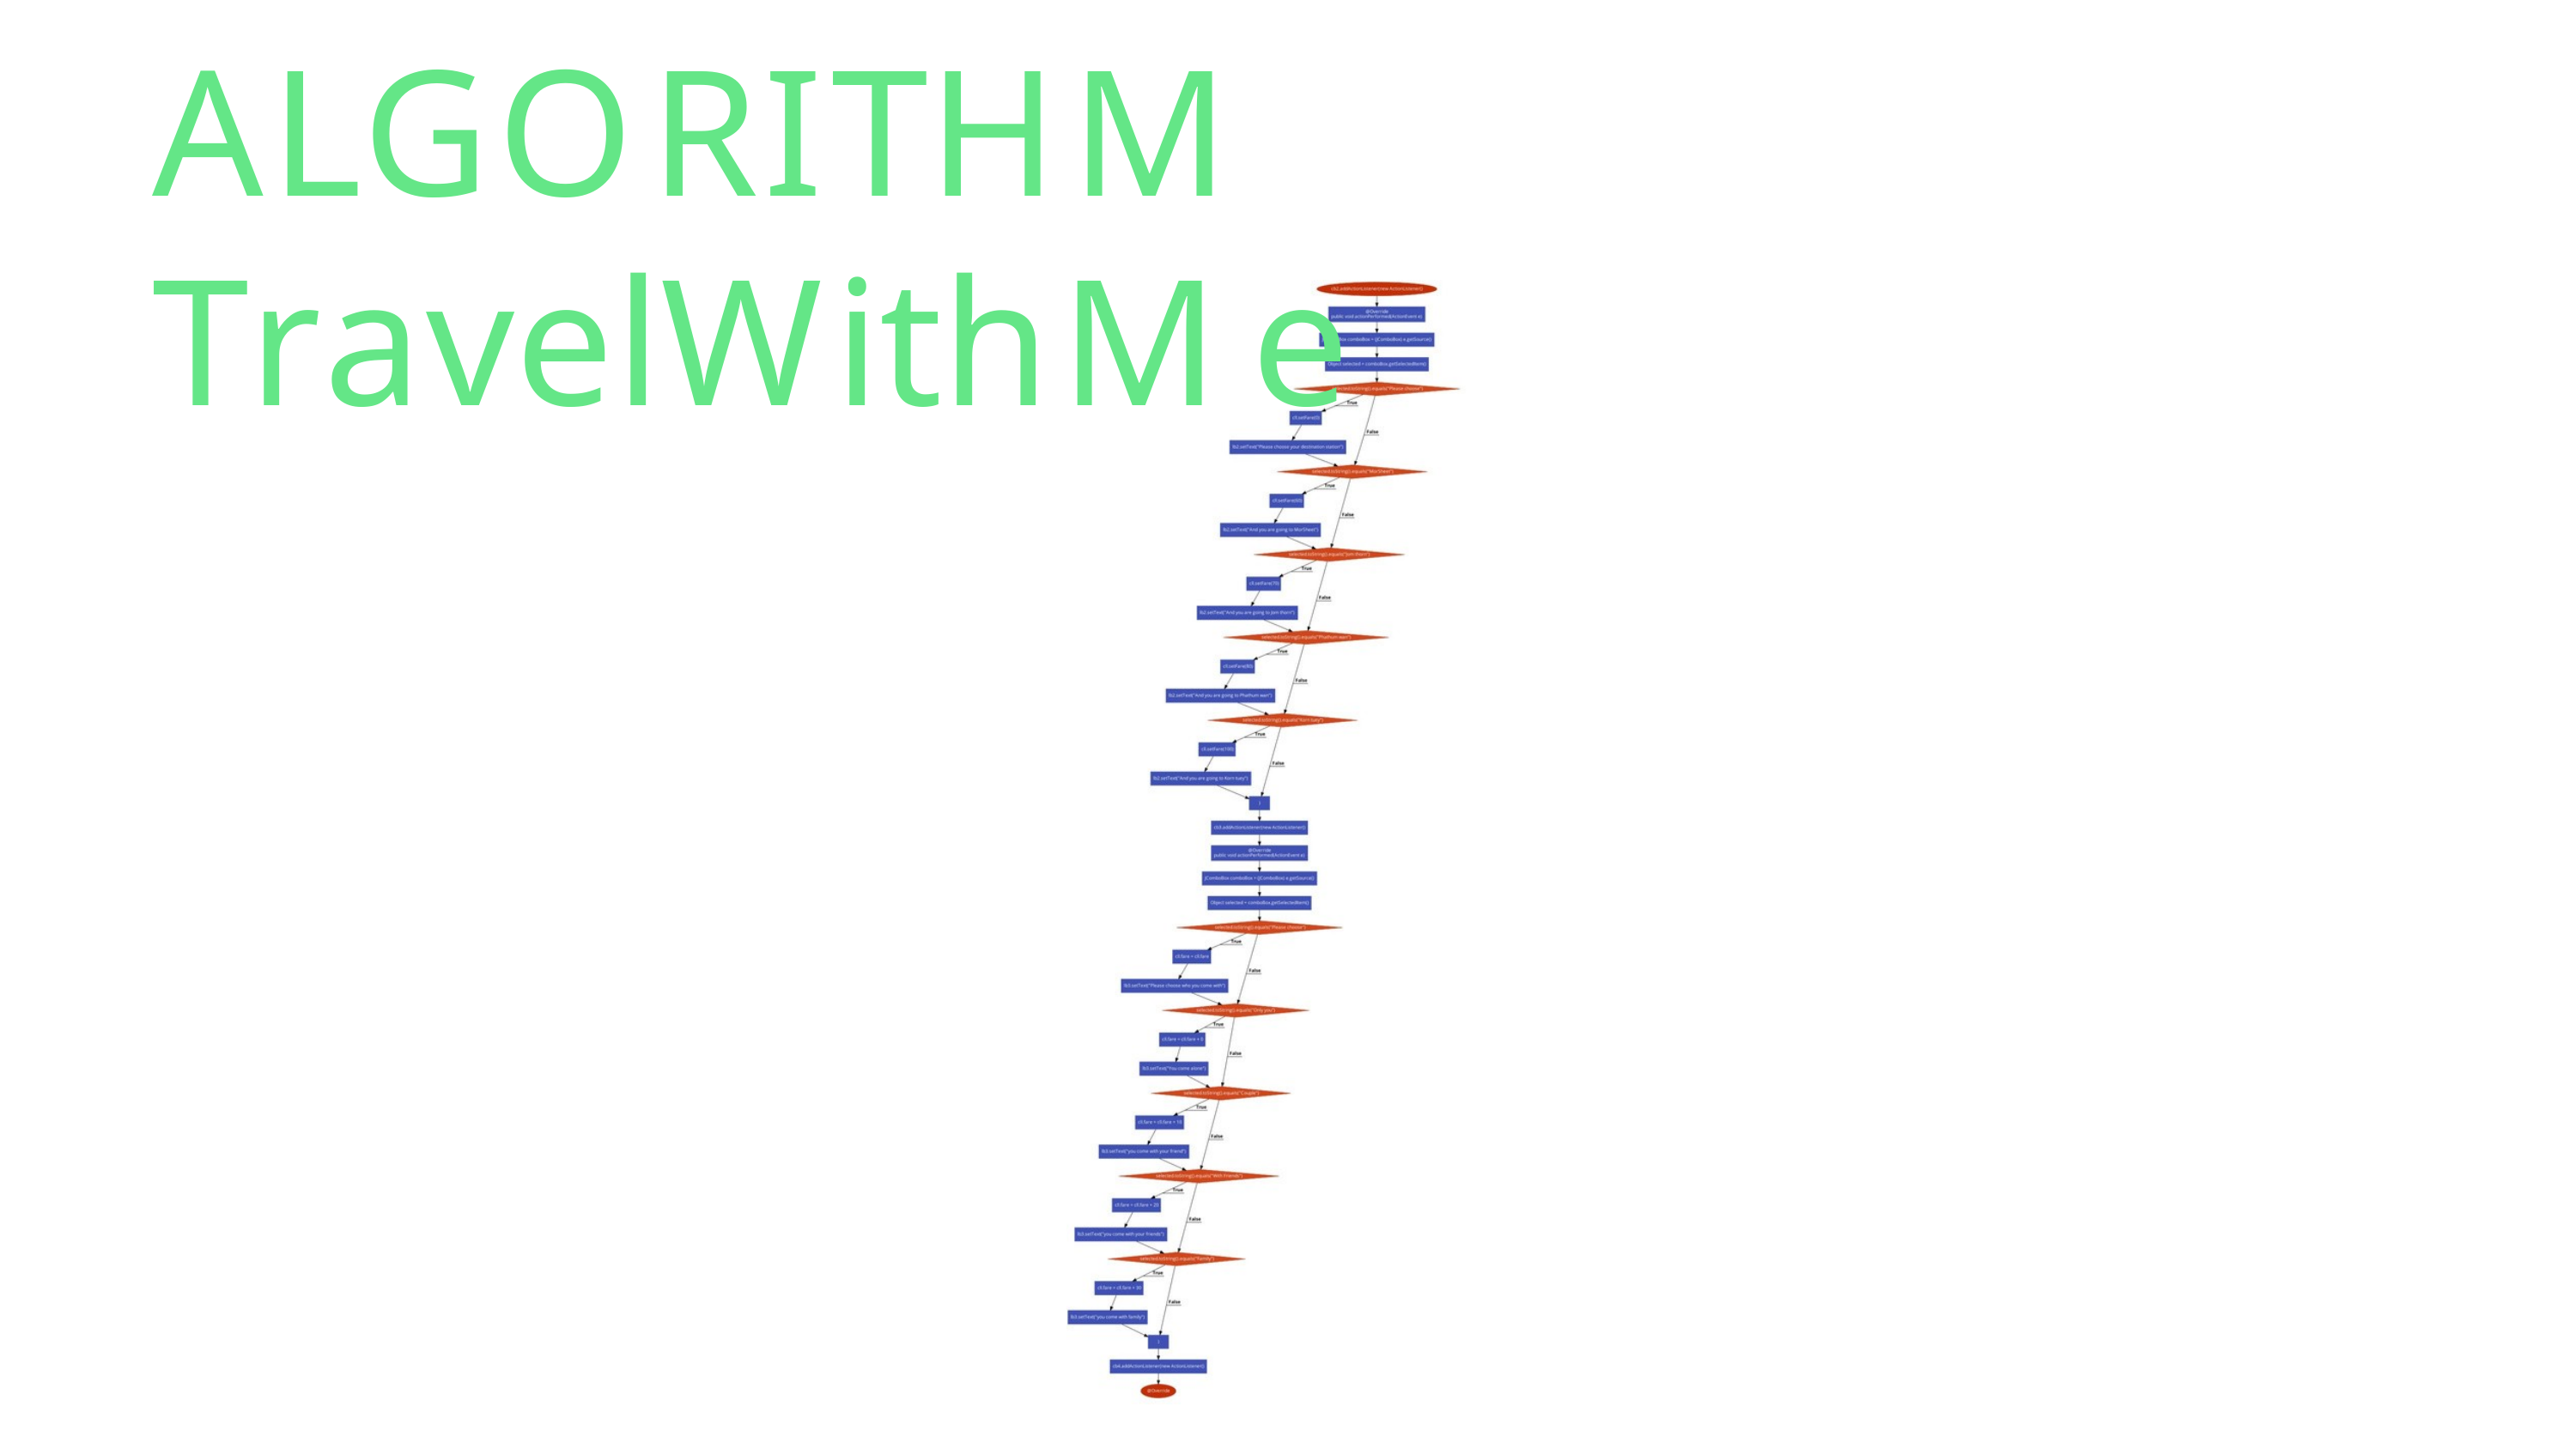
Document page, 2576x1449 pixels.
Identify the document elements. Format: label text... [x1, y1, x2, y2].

title ALGORITHM TravelWithMe [150, 20, 2307, 441]
picture [1066, 280, 1467, 1405]
